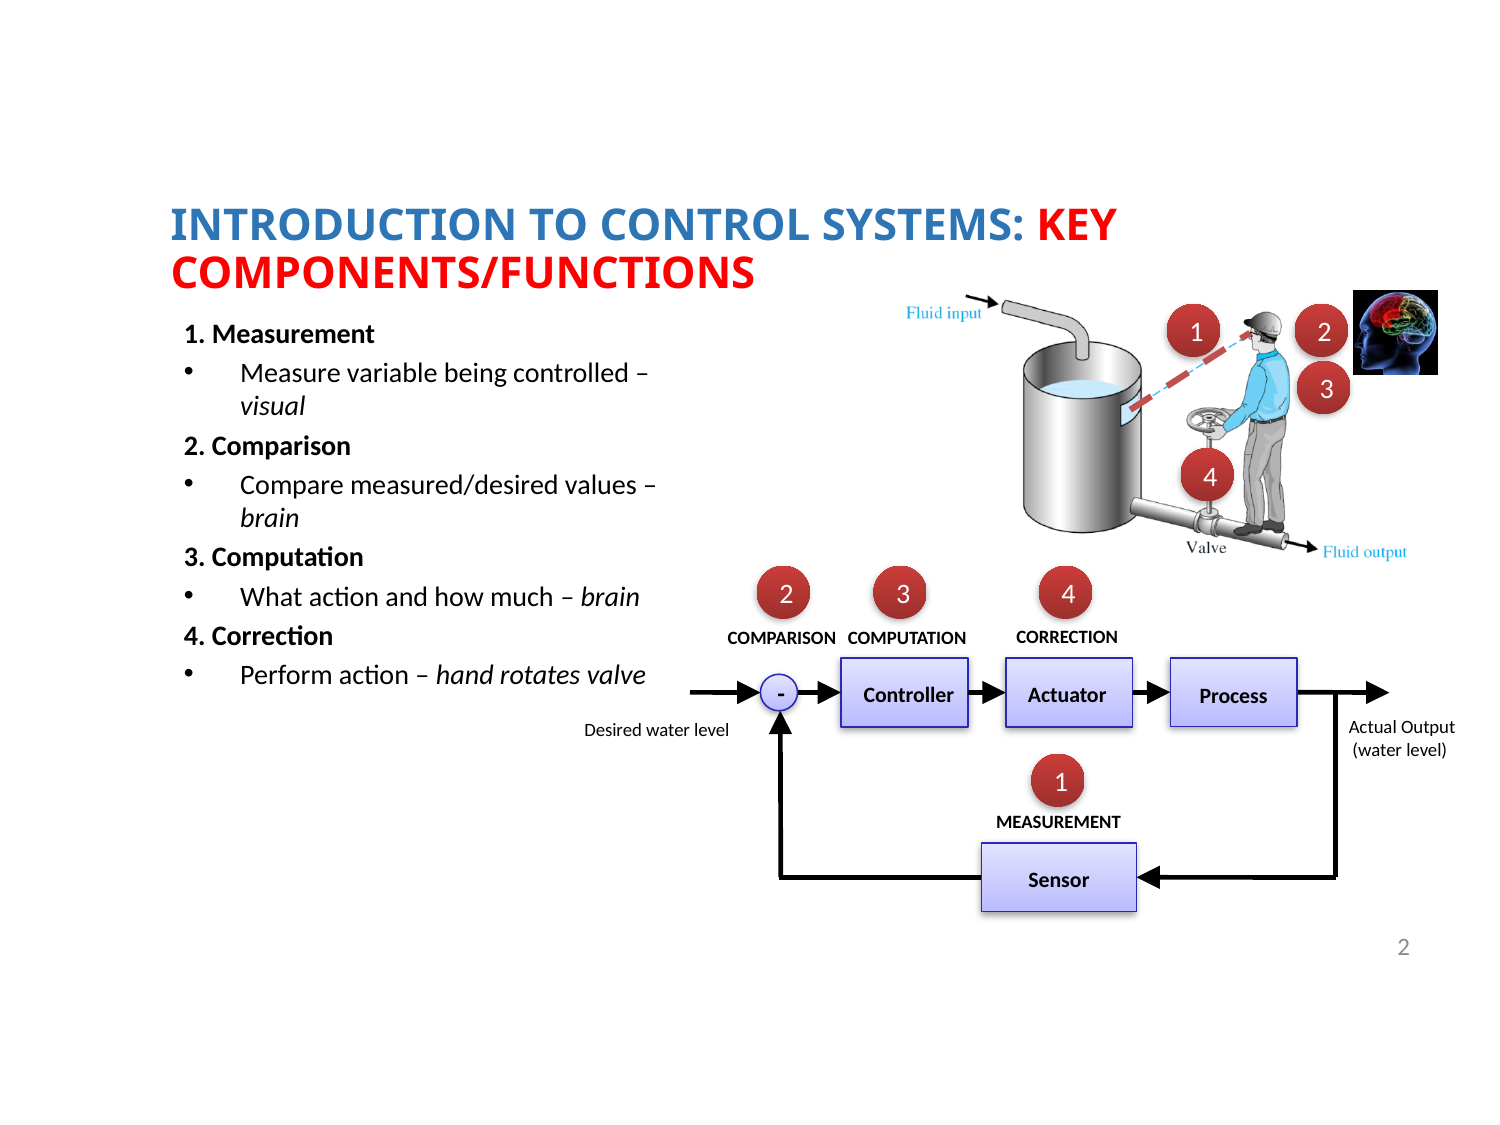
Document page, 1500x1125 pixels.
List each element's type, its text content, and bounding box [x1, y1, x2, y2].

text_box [952, 664, 1221, 841]
slide_number 2 [1074, 922, 1425, 968]
text_box INTRODUCTION TO CONTROL SYSTEMS: KEY COMPONENTS/FUNCTIONS [159, 168, 1433, 332]
picture [894, 276, 1438, 575]
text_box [801, 360, 1351, 656]
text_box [551, 657, 1492, 913]
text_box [961, 448, 1234, 656]
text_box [708, 303, 1347, 657]
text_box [1129, 332, 1251, 410]
list 1. Measurement Measure variable being controlled – visual 2. Comparison Compare measured/desired values – brain 3. Computation What action and how much – brain 4. Correction Perform action – hand rotates valve [169, 332, 703, 865]
